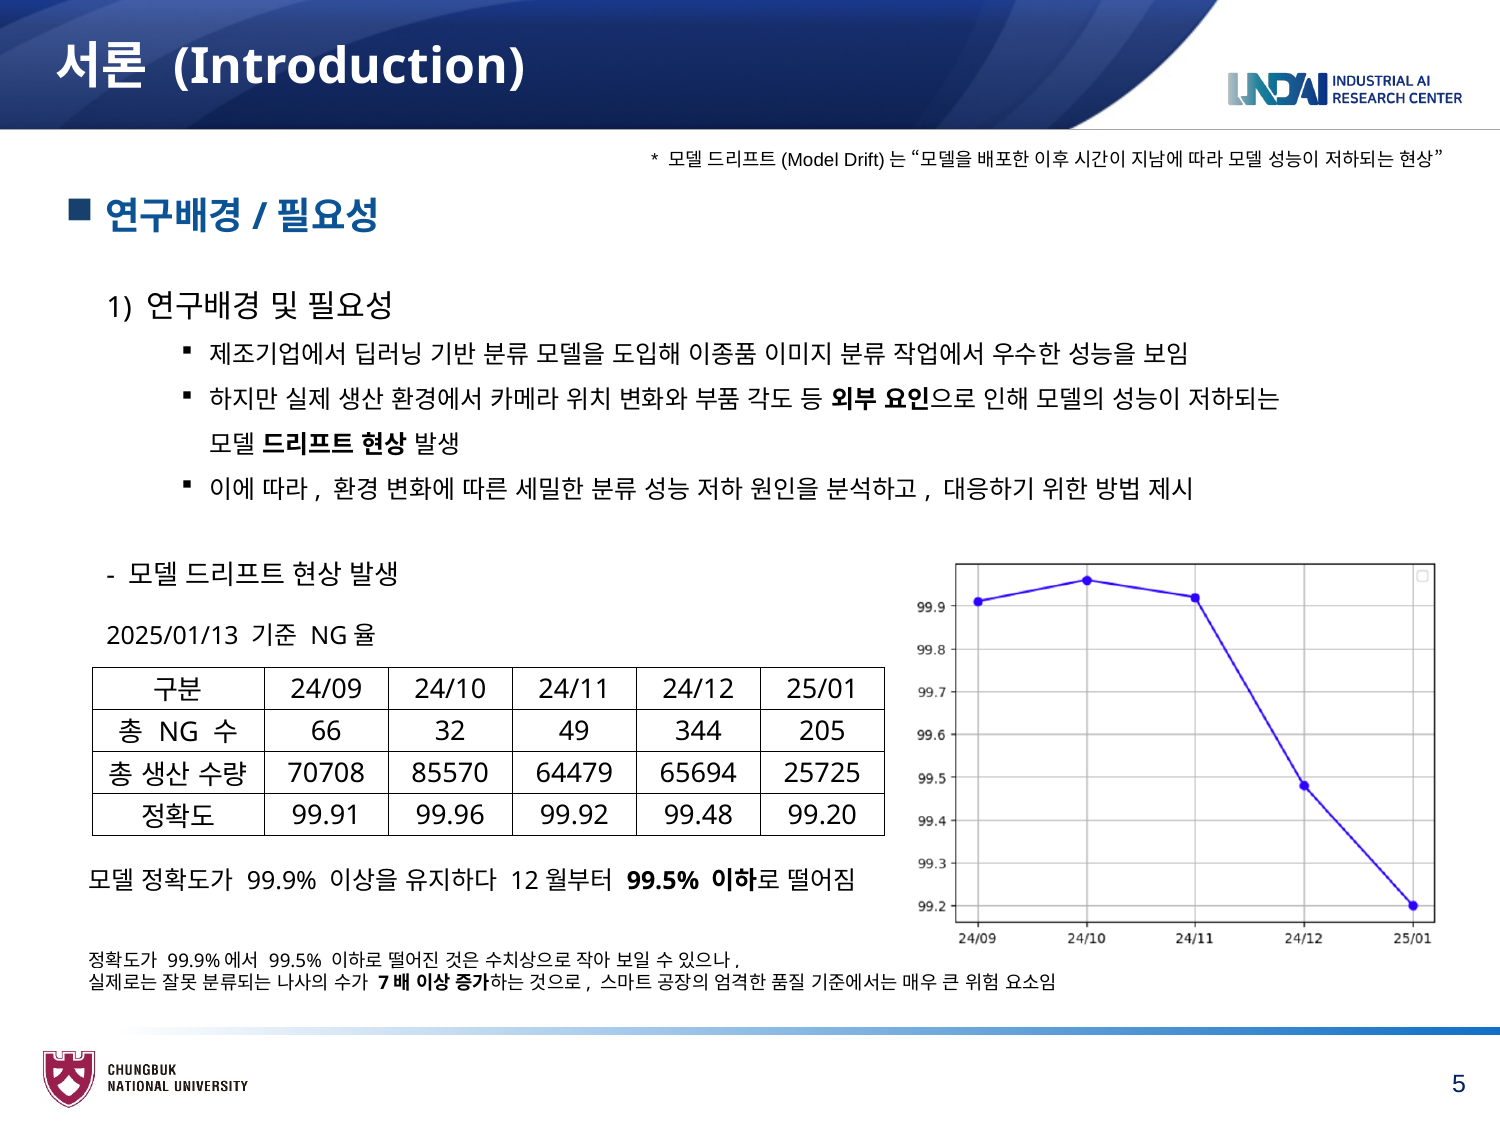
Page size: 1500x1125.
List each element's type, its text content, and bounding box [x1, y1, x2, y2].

text_box - 모델 드리프트 현상 발생 2025/01/13 기준 NG율 [91, 549, 588, 658]
picture [41, 1049, 249, 1109]
table_cell 64479 [513, 752, 636, 793]
table_cell 25725 [761, 752, 884, 793]
table_header 24/09 [265, 668, 388, 709]
table_cell 정확도 [93, 794, 264, 835]
table_cell 344 [637, 710, 760, 751]
table_cell 총 NG 수 [93, 710, 264, 751]
table_cell 205 [761, 710, 884, 751]
table_cell 32 [389, 710, 512, 751]
text_box * 모델 드리프트(Model Drift)는 “모델을 배포한 이후 시간이 지남에 따라 모델 성능이 저하되는 현상” [636, 140, 1458, 178]
table_cell 99.96 [389, 794, 512, 835]
table_cell 99.20 [761, 794, 884, 835]
table_cell 49 [513, 710, 636, 751]
picture [911, 558, 1460, 947]
table_cell 총 생산 수량 [93, 752, 264, 793]
table_header 25/01 [761, 668, 884, 709]
table_cell 99.48 [637, 794, 760, 835]
table_cell 85570 [389, 752, 512, 793]
picture [0, 0, 1500, 129]
table_cell 70708 [265, 752, 388, 793]
table_header 구분 [93, 668, 264, 709]
table_header 24/11 [513, 668, 636, 709]
title 서론 (Introduction) [55, 10, 1375, 116]
table_cell 65694 [637, 752, 760, 793]
table_header 24/10 [389, 668, 512, 709]
table_cell 66 [265, 710, 388, 751]
text_box 연구배경/필요성 [65, 178, 732, 237]
text_box 모델 정확도가 99.9% 이상을 유지하다 12월부터 99.5% 이하로 떨어짐 정확도가 99.9%에서 99.5% 이하로 떨어진 것은 수치상으로 작아 보일 수 있으나, 실제로는 잘못 분류되는 나사의 수가 7배 이상 증가하는 것으로, 스마트 공장의 엄격한 품질 기준에서는 매우 큰 위험 요소임 [73, 857, 1164, 1001]
table_cell 99.91 [265, 794, 388, 835]
table_cell 99.92 [513, 794, 636, 835]
table_header 24/12 [637, 668, 760, 709]
text_box 1) 연구배경 및 필요성 제조기업에서 딥러닝 기반 분류 모델을 도입해 이종품 이미지 분류 작업에서 우수한 성능을 보임 하지만 실제 생산 환경에서 카메라 위치 변화와 부품 각도 등 외부 요인으로 인해 모델의 성능이 저하되는 모델 드리프트 현상 발생 이에 따라, 환경 변화에 따른 세밀한 분류 성능 저하 원인을 분석하고, 대응하기 위한 방법 제시 [91, 259, 1327, 511]
